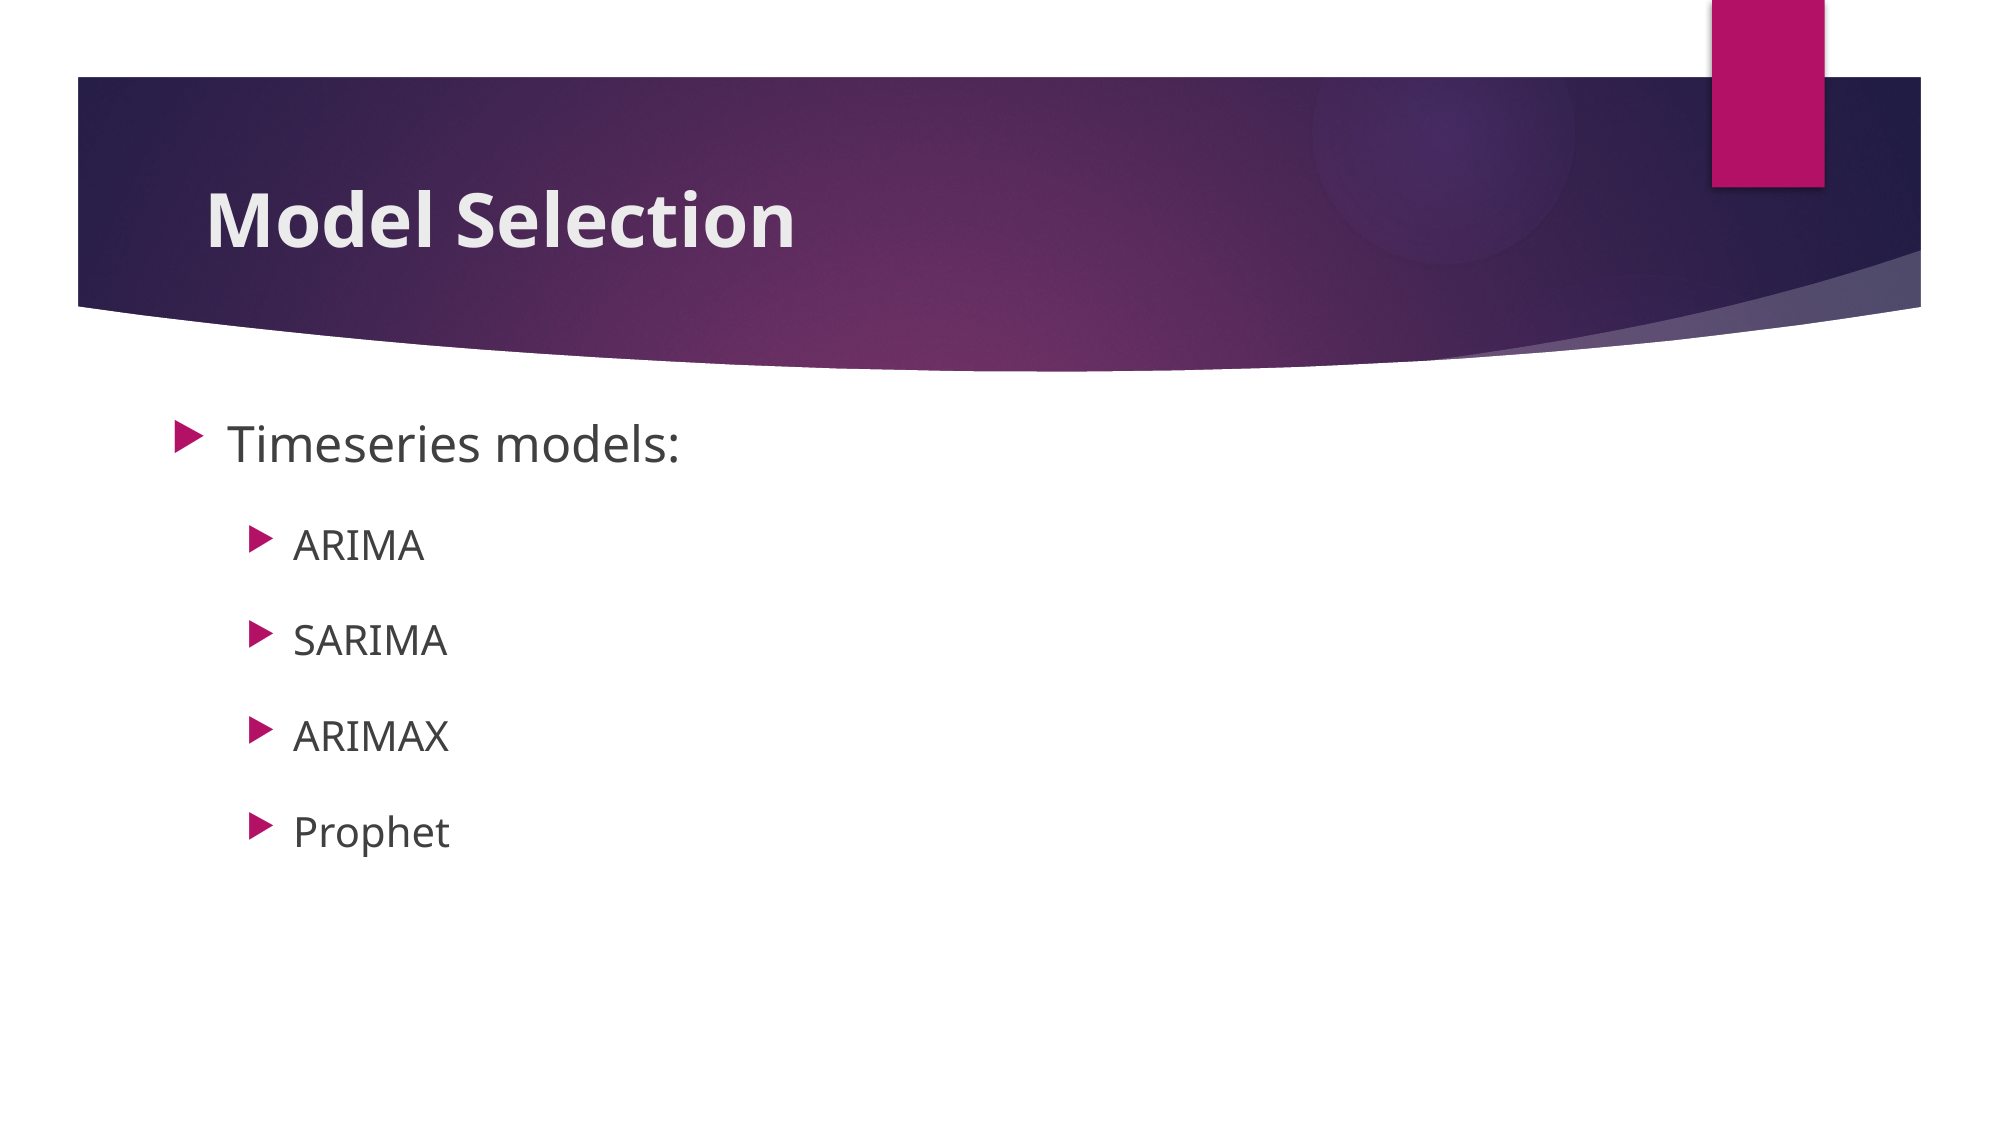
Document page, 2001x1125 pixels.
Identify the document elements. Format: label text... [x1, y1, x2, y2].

title Model Selection [189, 159, 1627, 276]
list Timeseries models: ARIMA SARIMA ARIMAX Prophet [156, 404, 1604, 966]
